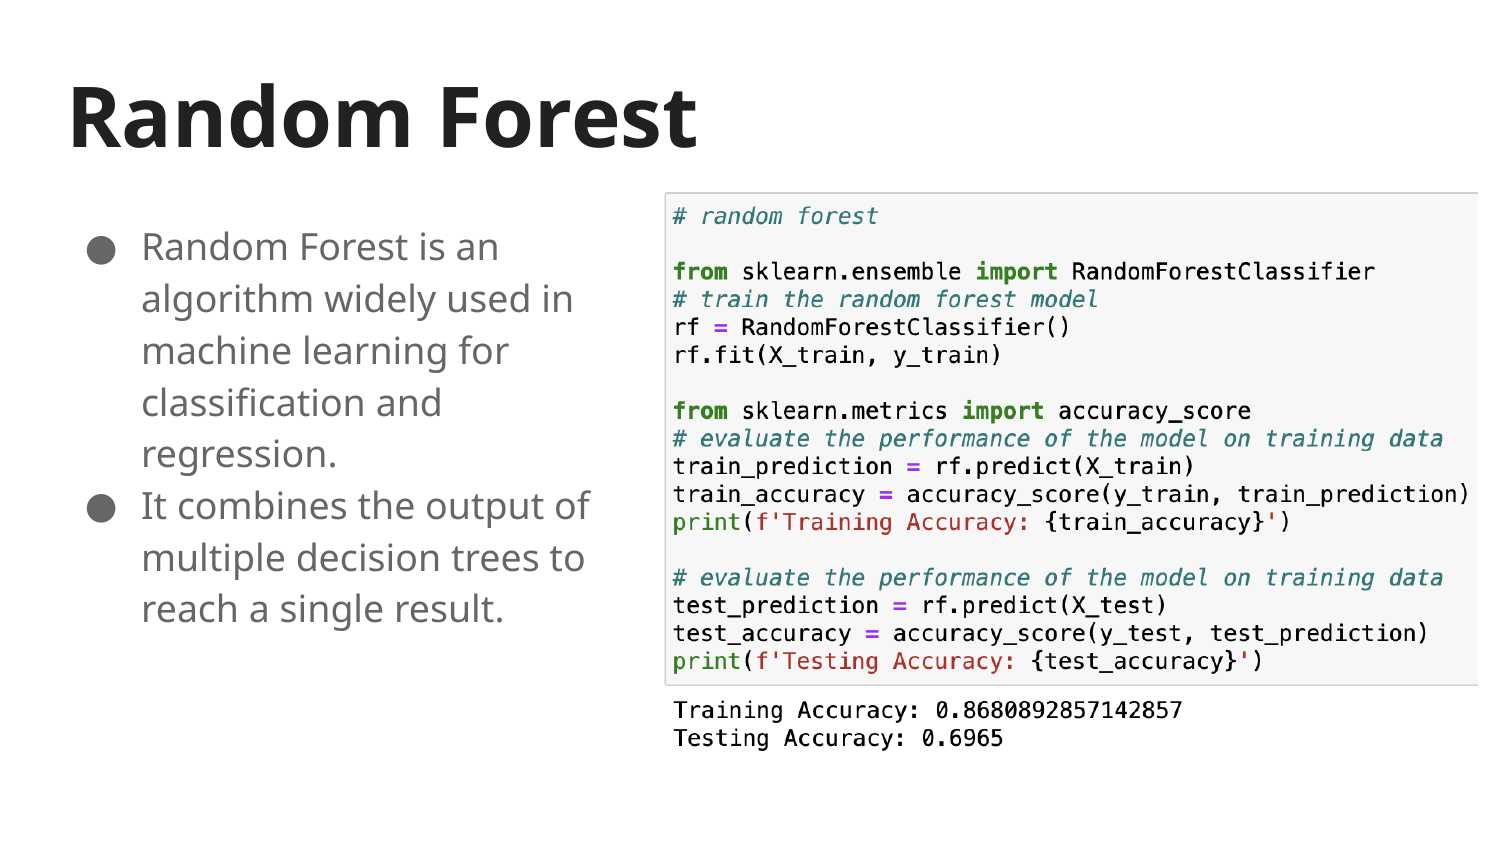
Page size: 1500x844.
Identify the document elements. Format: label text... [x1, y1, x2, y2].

title Random Forest [51, 48, 1449, 180]
picture [655, 185, 1478, 766]
list Random Forest is an algorithm widely used in machine learning for classification and regression. It combines the output of multiple decision trees to reach a single result. [51, 201, 629, 750]
